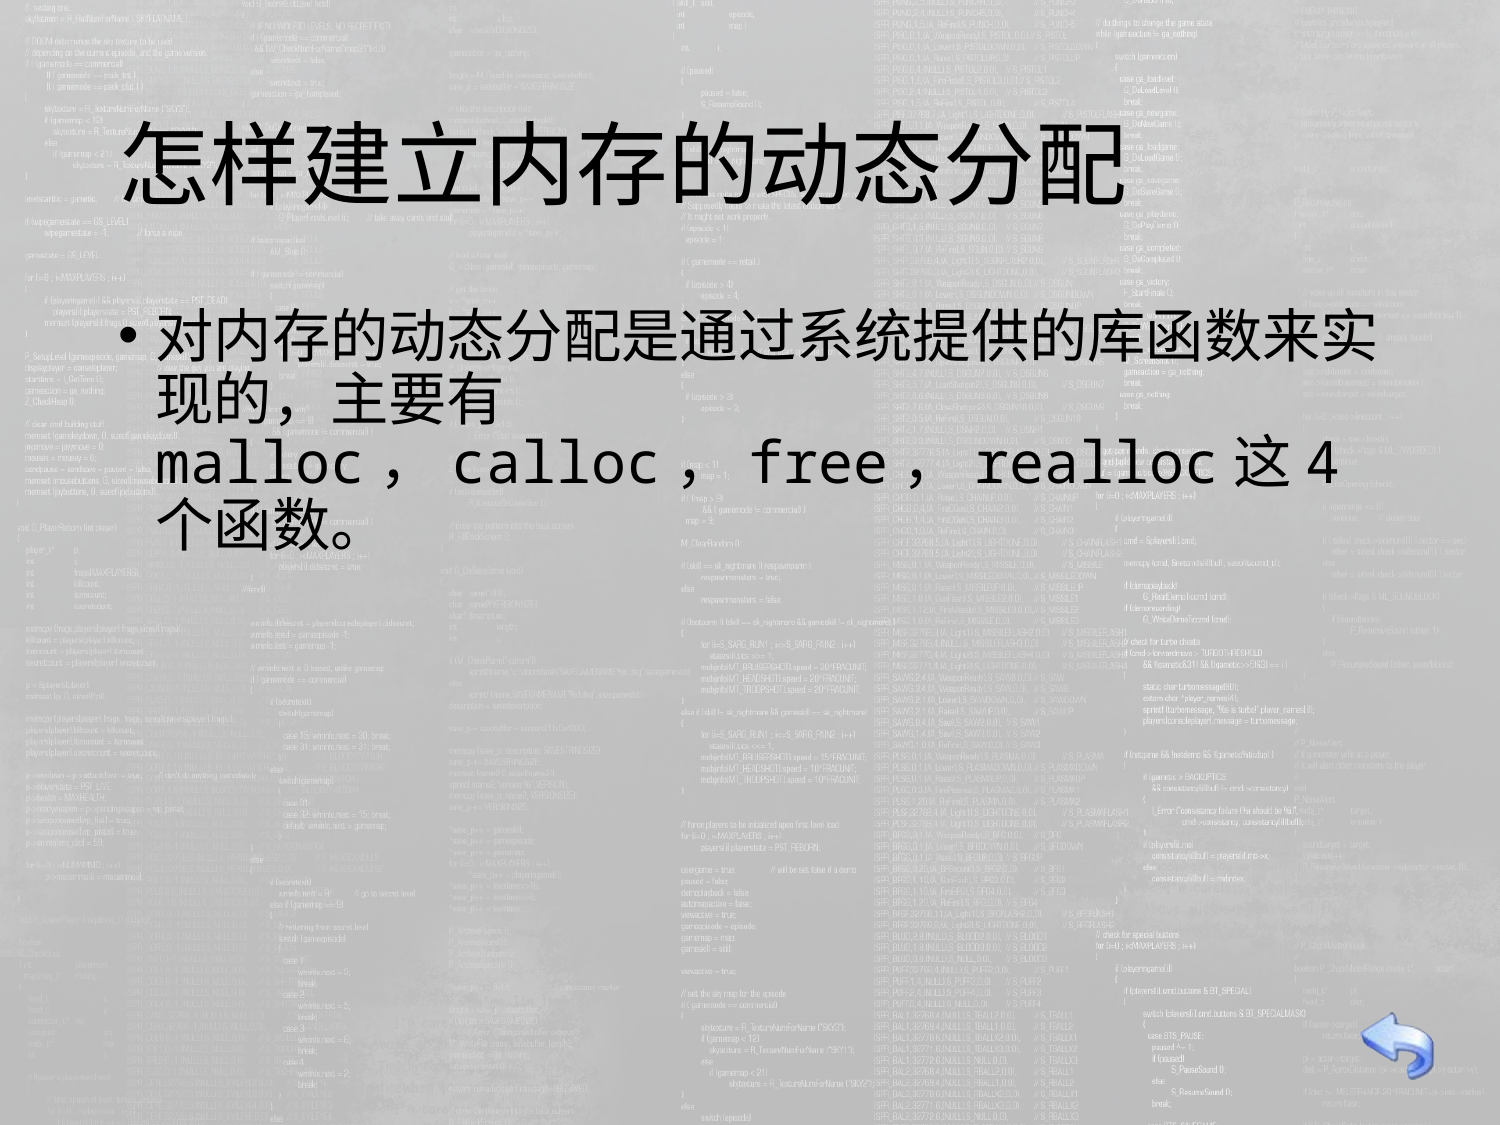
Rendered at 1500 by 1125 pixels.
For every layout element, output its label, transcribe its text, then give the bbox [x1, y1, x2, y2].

title 怎样建立内存的动态分配 [103, 59, 1397, 278]
list 对内存的动态分配是通过系统提供的库函数来实现的，主要有malloc，calloc，free，realloc这4个函数。 [103, 299, 1397, 1014]
picture [1359, 1007, 1437, 1085]
